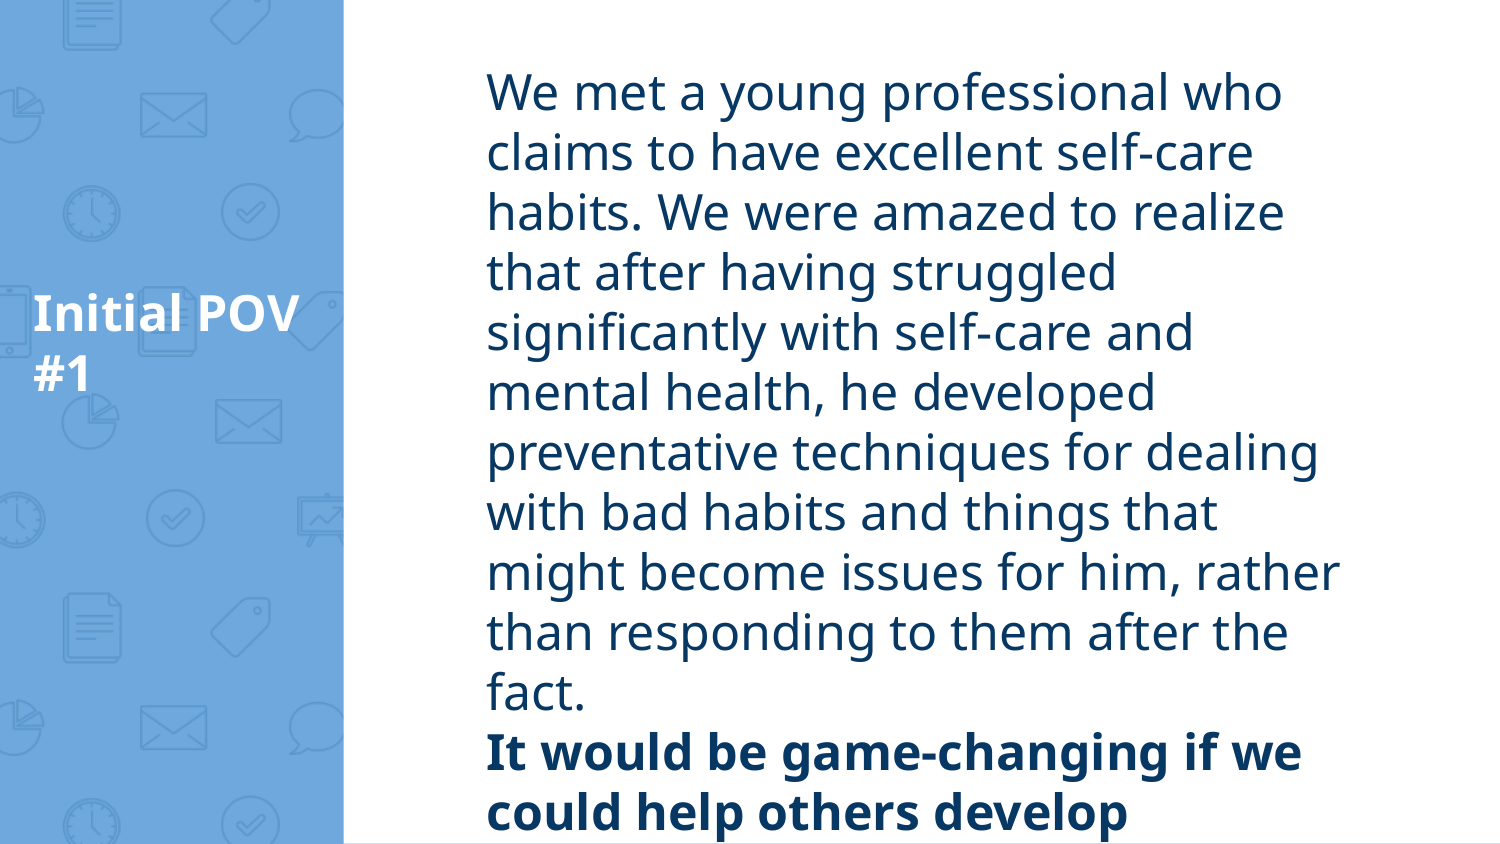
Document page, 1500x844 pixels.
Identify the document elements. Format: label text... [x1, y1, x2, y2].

list We met a young professional who claims to have excellent self-care habits. We were amazed to realize that after having struggled significantly with self-care and mental health, he developed preventative techniques for dealing with bad habits and things that might become issues for him, rather than responding to them after the fact. It would be game-changing if we could help others develop techniques to better their own self-care habits. [471, 45, 1384, 772]
title Initial POV #1 [18, 266, 344, 408]
